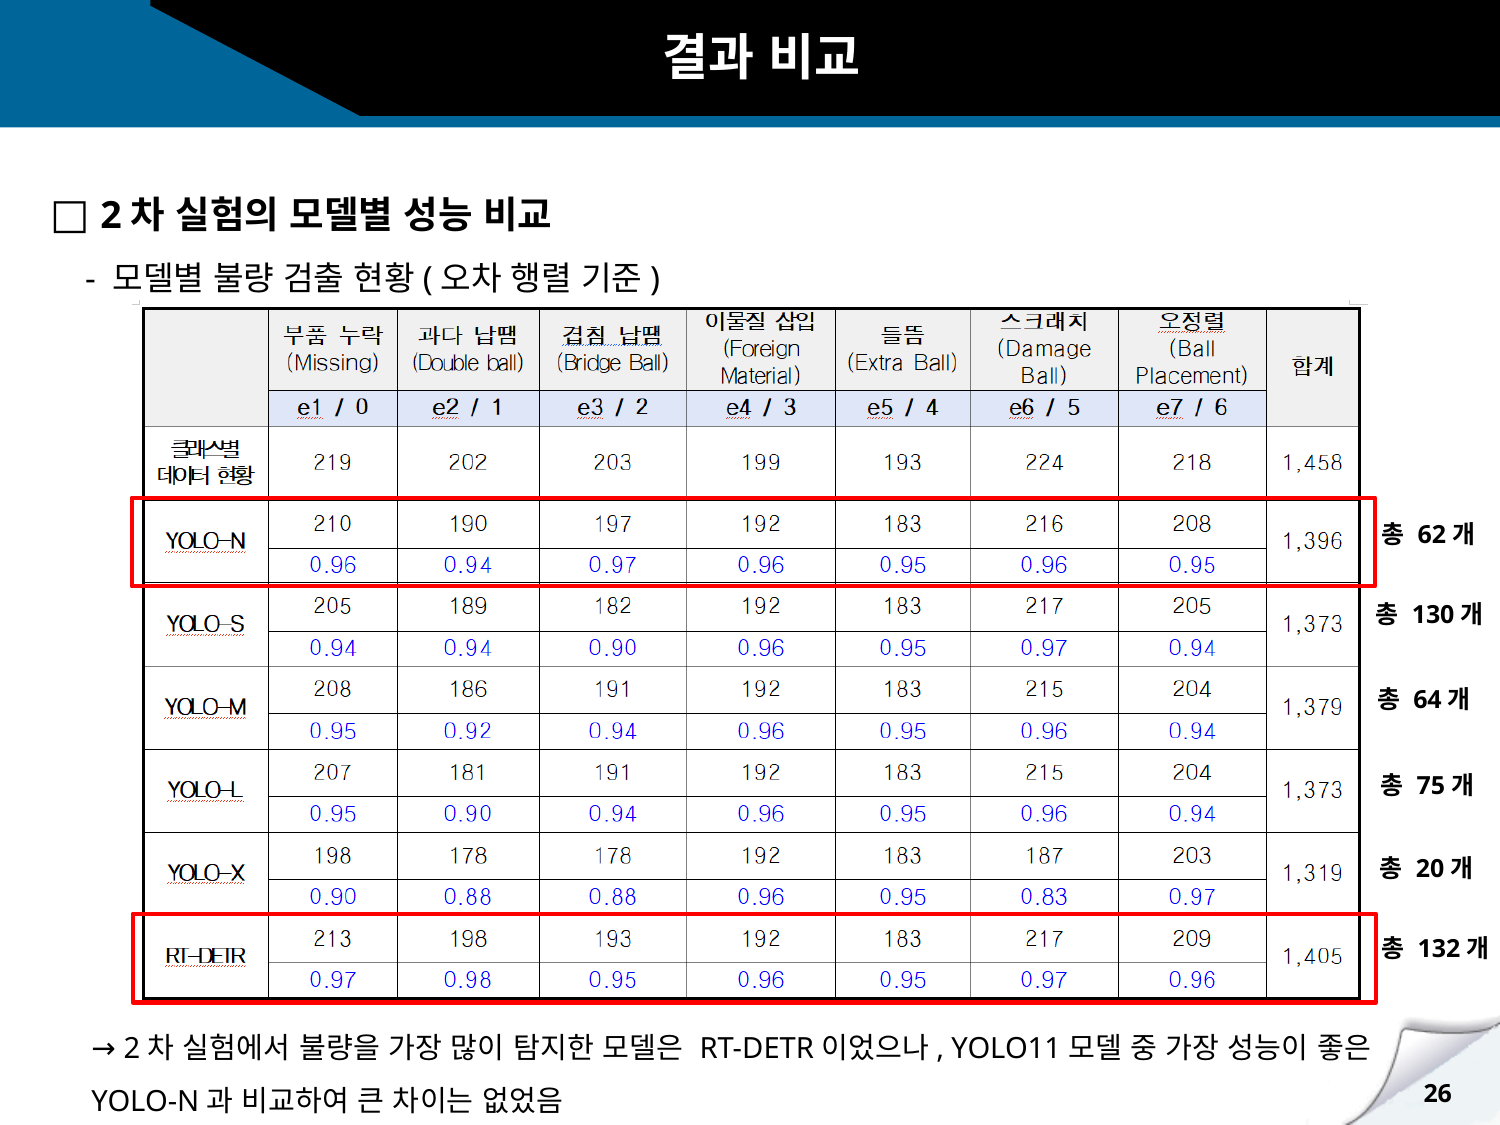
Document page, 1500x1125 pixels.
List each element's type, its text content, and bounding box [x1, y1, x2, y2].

text_box 총 130개 [1371, 590, 1500, 636]
text_box 총 132개 [1371, 925, 1500, 970]
text_box 총 75개 [1371, 762, 1500, 808]
text_box [1371, 970, 1378, 1004]
text_box 총 64개 [1371, 676, 1500, 722]
picture [1386, 1009, 1500, 1125]
text_box 총 62개 [1377, 510, 1500, 556]
text_box [1371, 912, 1378, 925]
picture [132, 300, 1368, 1006]
text_box 총 20개 [1371, 845, 1500, 891]
text_box → 2차 실험에서 불량을 가장 많이 탐지한 모델은 RT-DETR이었으나, YOLO11모델 중 가장 성능이 좋은 YOLO-N과 비교하여 큰 차이는 없었음 [76, 1004, 1386, 1125]
text_box □ 2차 실험의 모델별 성능 비교 - 모델별 불량 검출 현황(오차 행렬 기준) [35, 154, 1489, 305]
text_box 결과 비교 [348, 18, 1176, 93]
text_box [1371, 496, 1377, 588]
